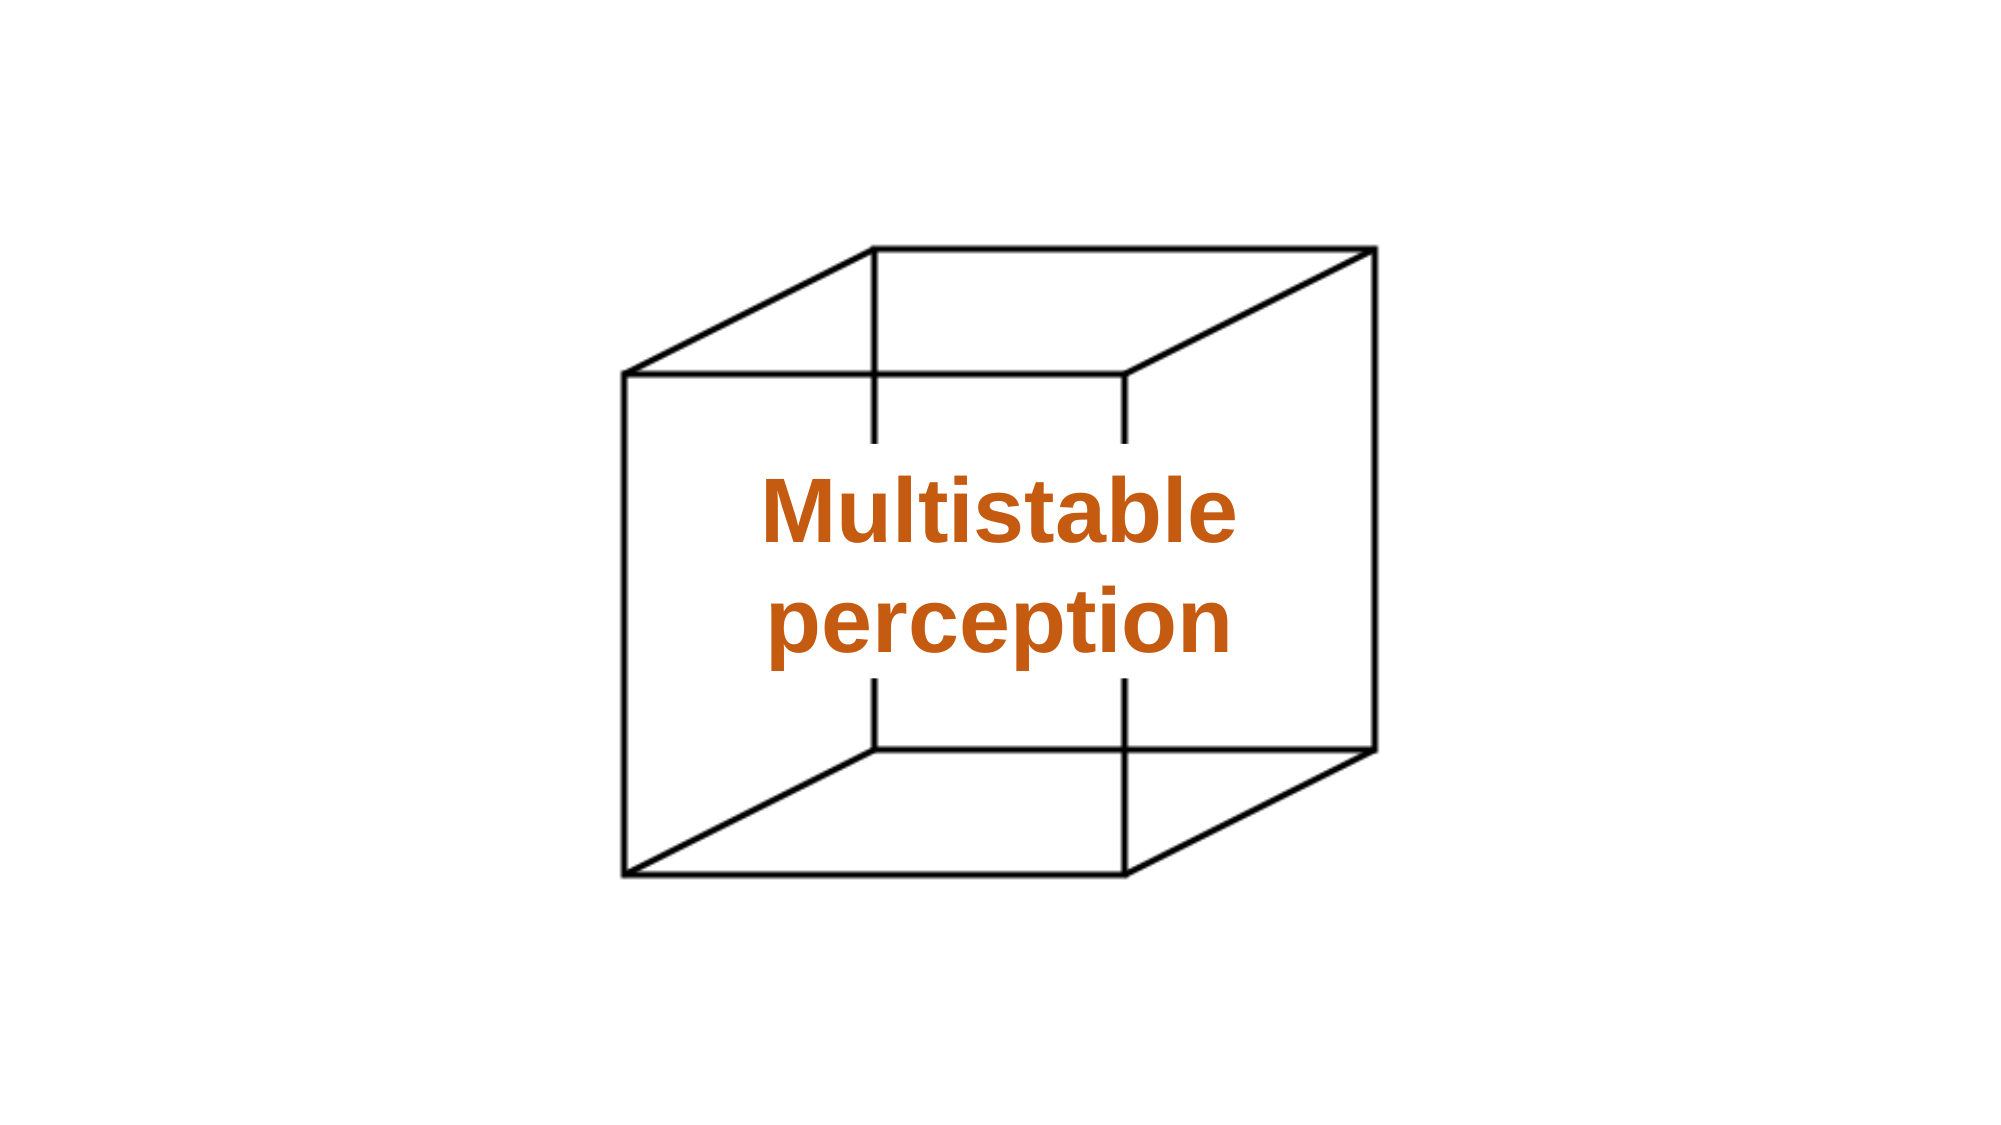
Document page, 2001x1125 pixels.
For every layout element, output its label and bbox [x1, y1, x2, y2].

picture [583, 187, 1417, 938]
